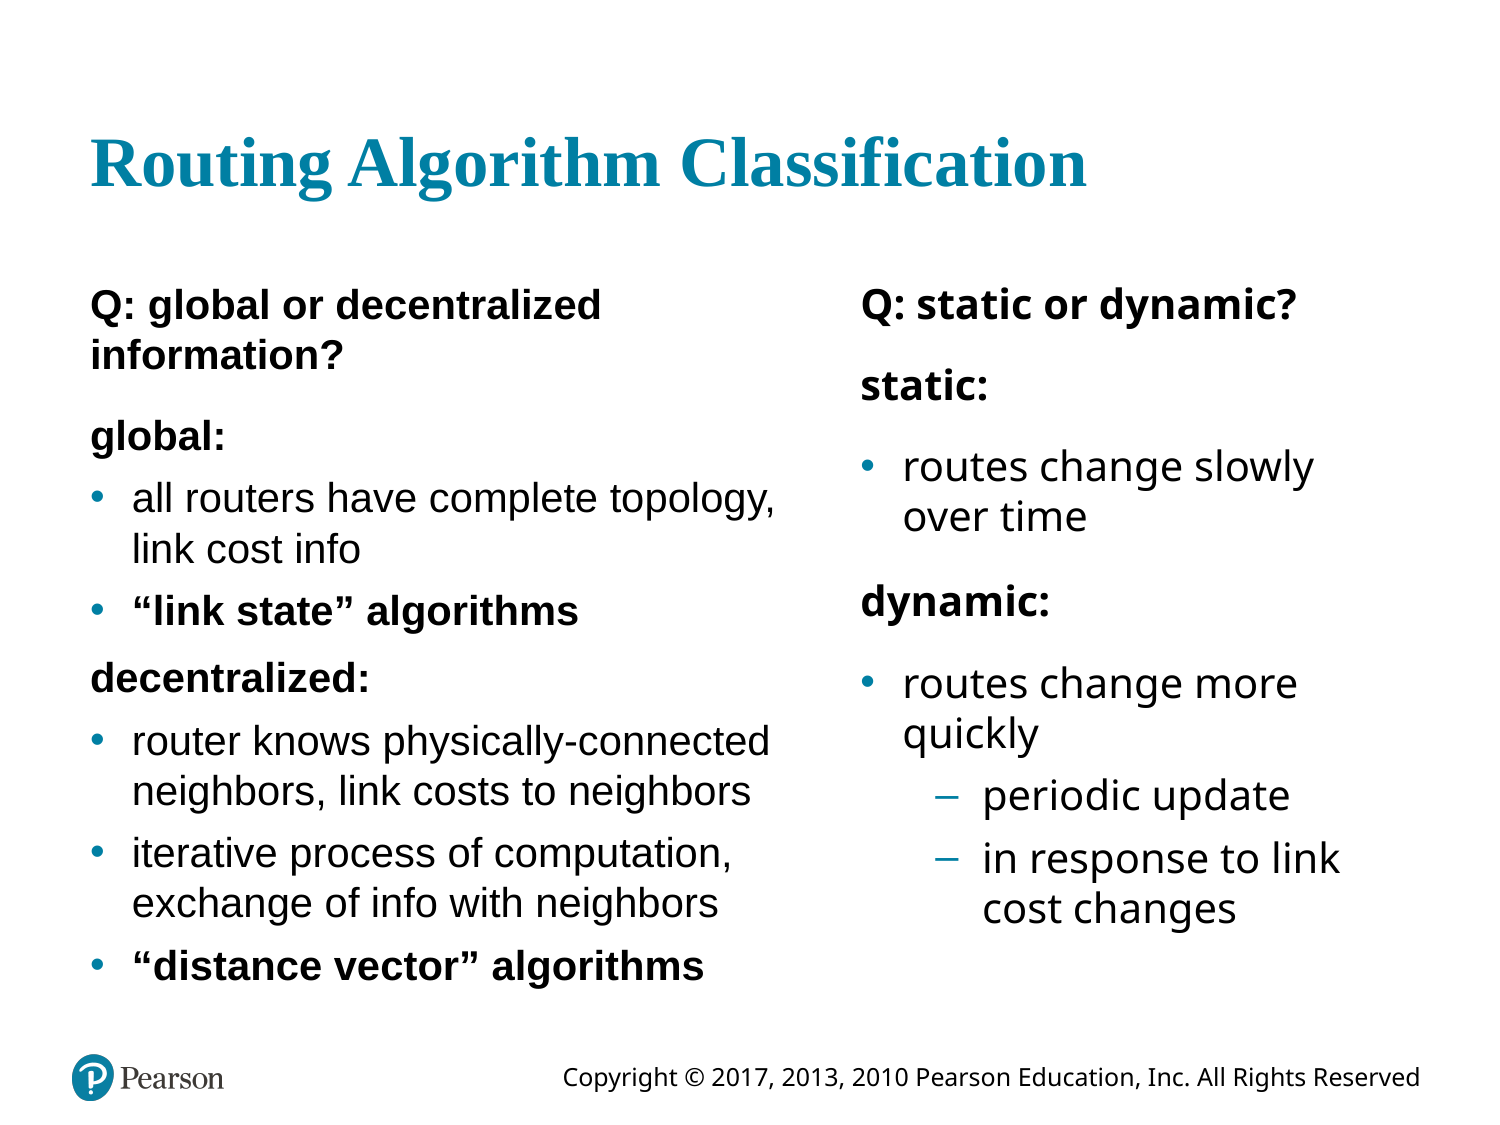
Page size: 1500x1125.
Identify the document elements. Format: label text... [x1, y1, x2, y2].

picture [98, 1054, 224, 1101]
title Routing Algorithm Classification [75, 35, 1425, 216]
list Q: global or decentralized information? global: all routers have complete topology, link cost info “link state” algorithms [75, 262, 795, 636]
picture [72, 1087, 83, 1101]
list Q: static or dynamic? static: routes change slowly over time [845, 262, 1426, 552]
list decentralized: router knows physically-connected neighbors, link costs to neighbors iterative process of computation, exchange of info with neighbors “distance vector” algorithms [75, 636, 795, 988]
picture [80, 1063, 106, 1088]
list dynamic: routes change more quickly periodic update in response to link cost changes [845, 560, 1426, 938]
picture [72, 1054, 88, 1070]
